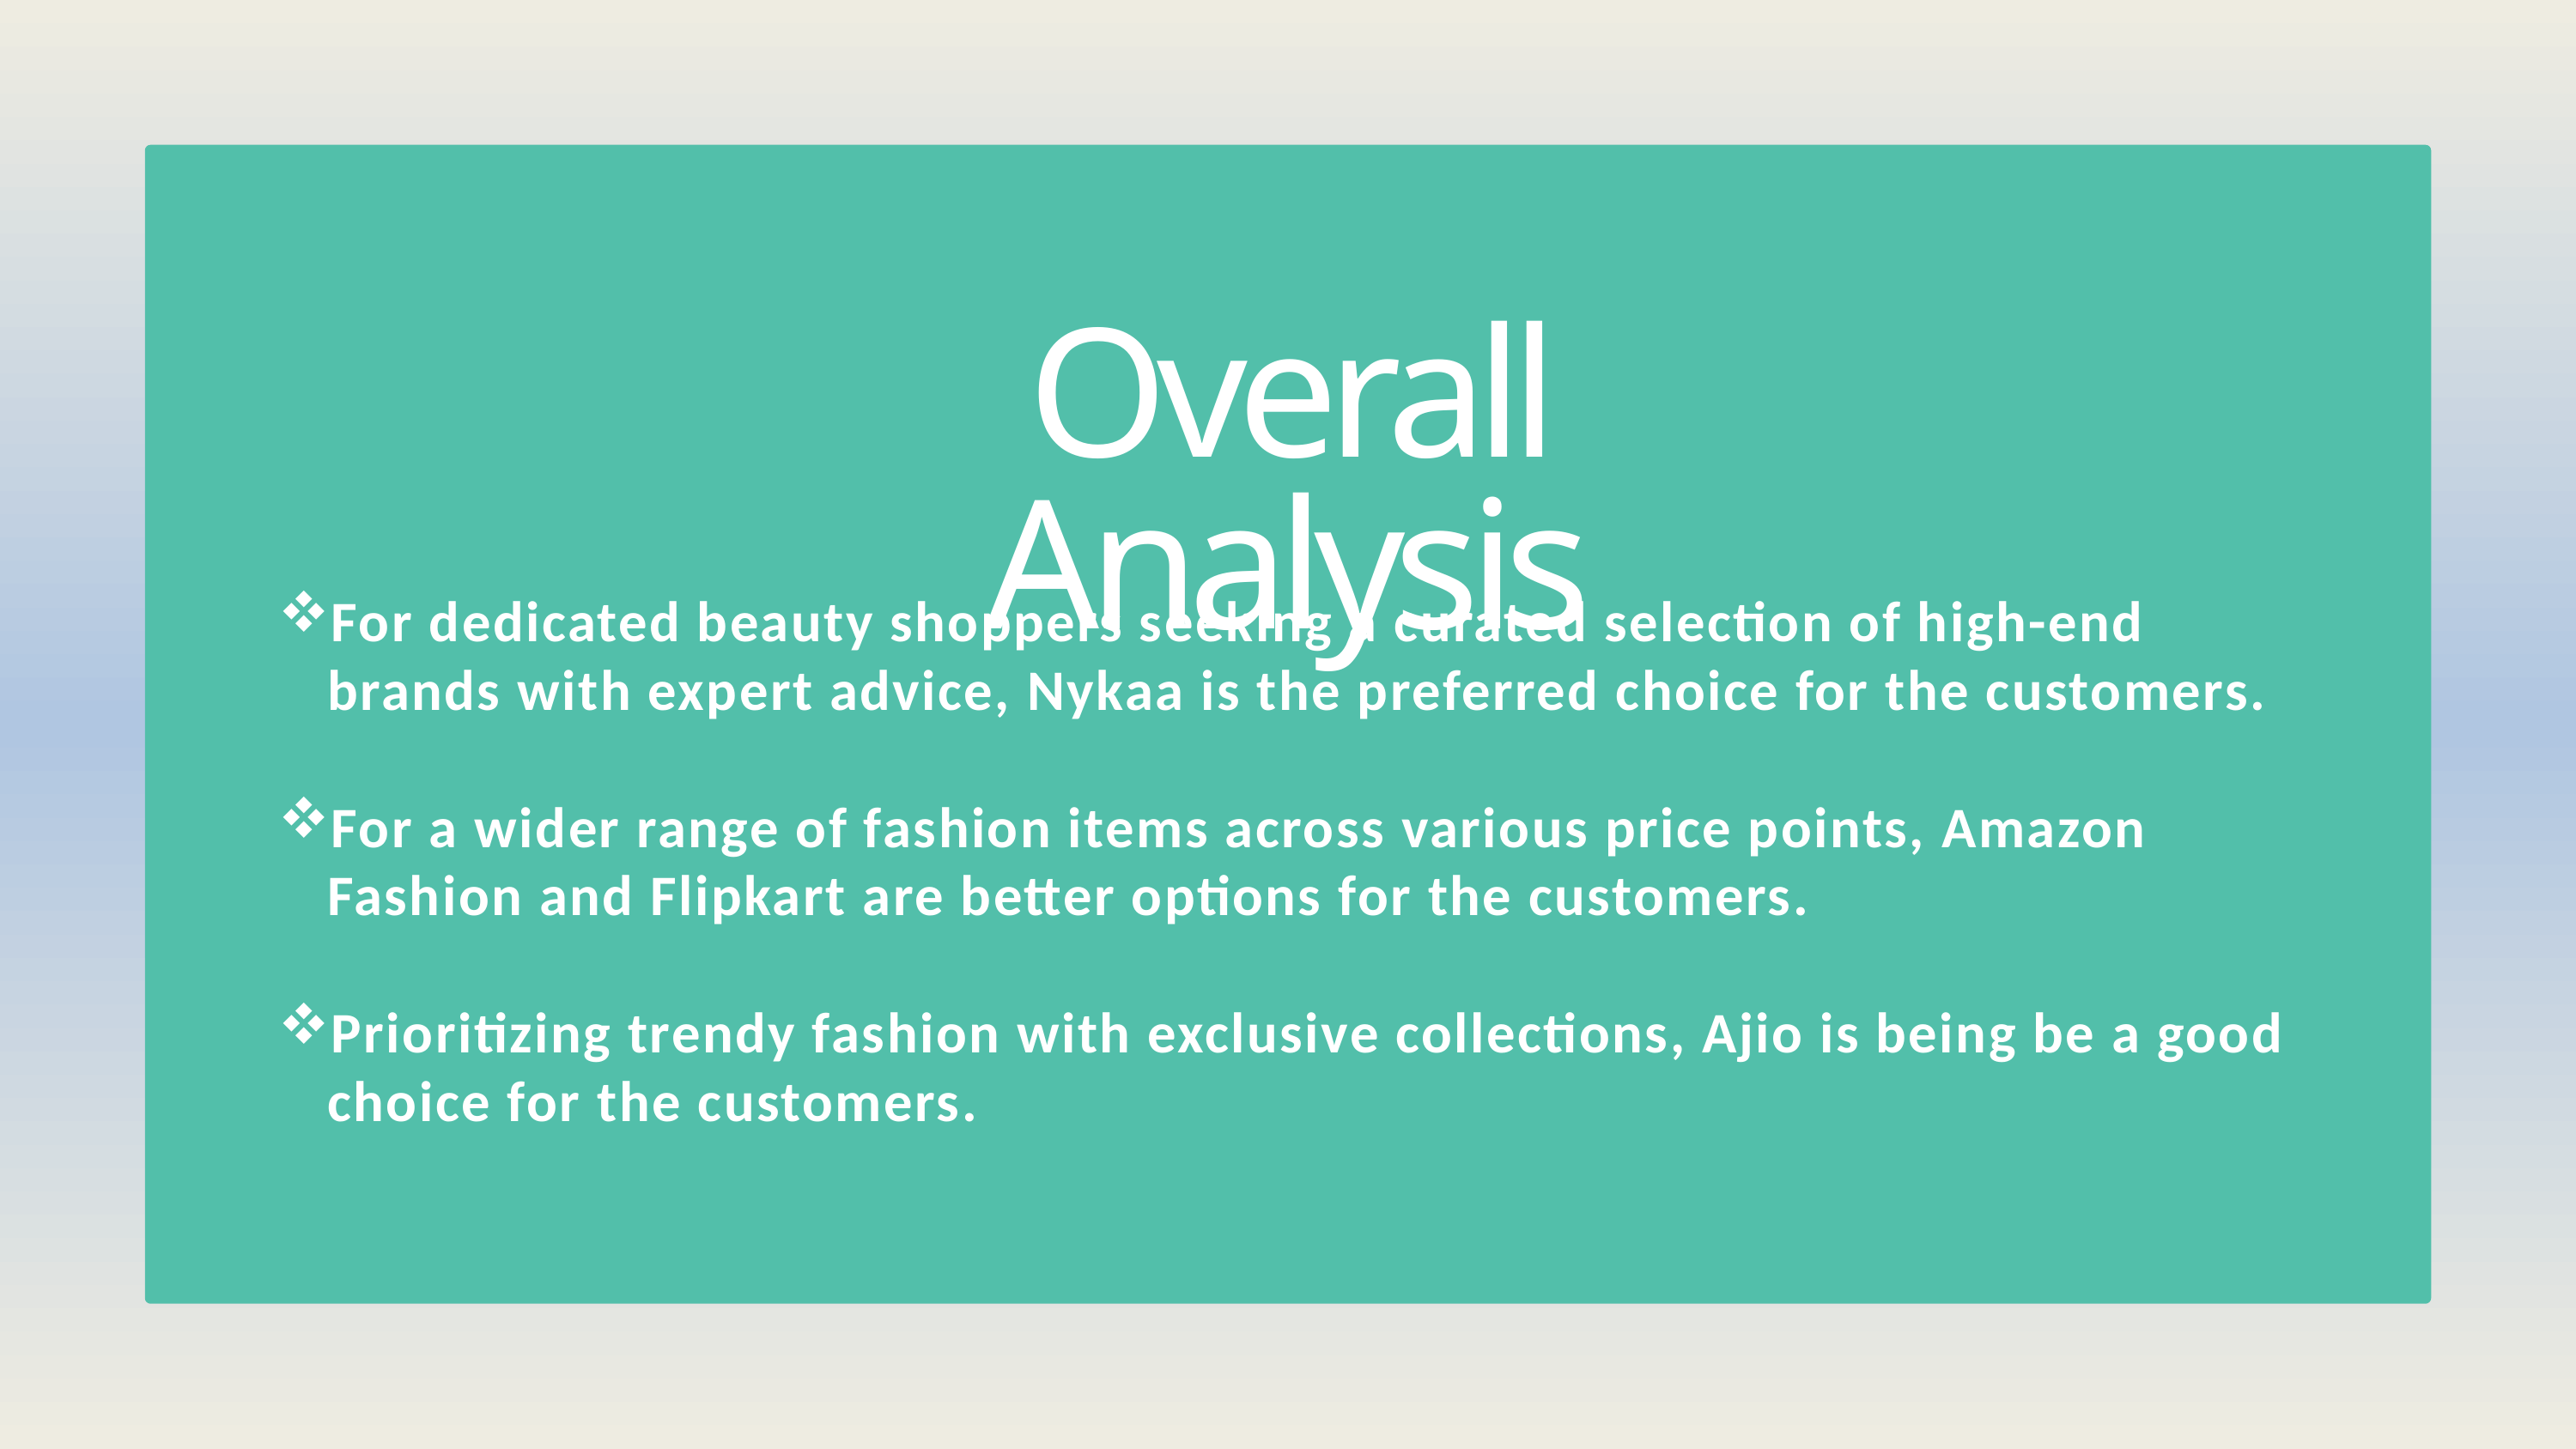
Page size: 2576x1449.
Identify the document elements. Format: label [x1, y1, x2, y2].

text_box [144, 144, 2432, 1304]
text_box [0, 0, 2576, 1449]
